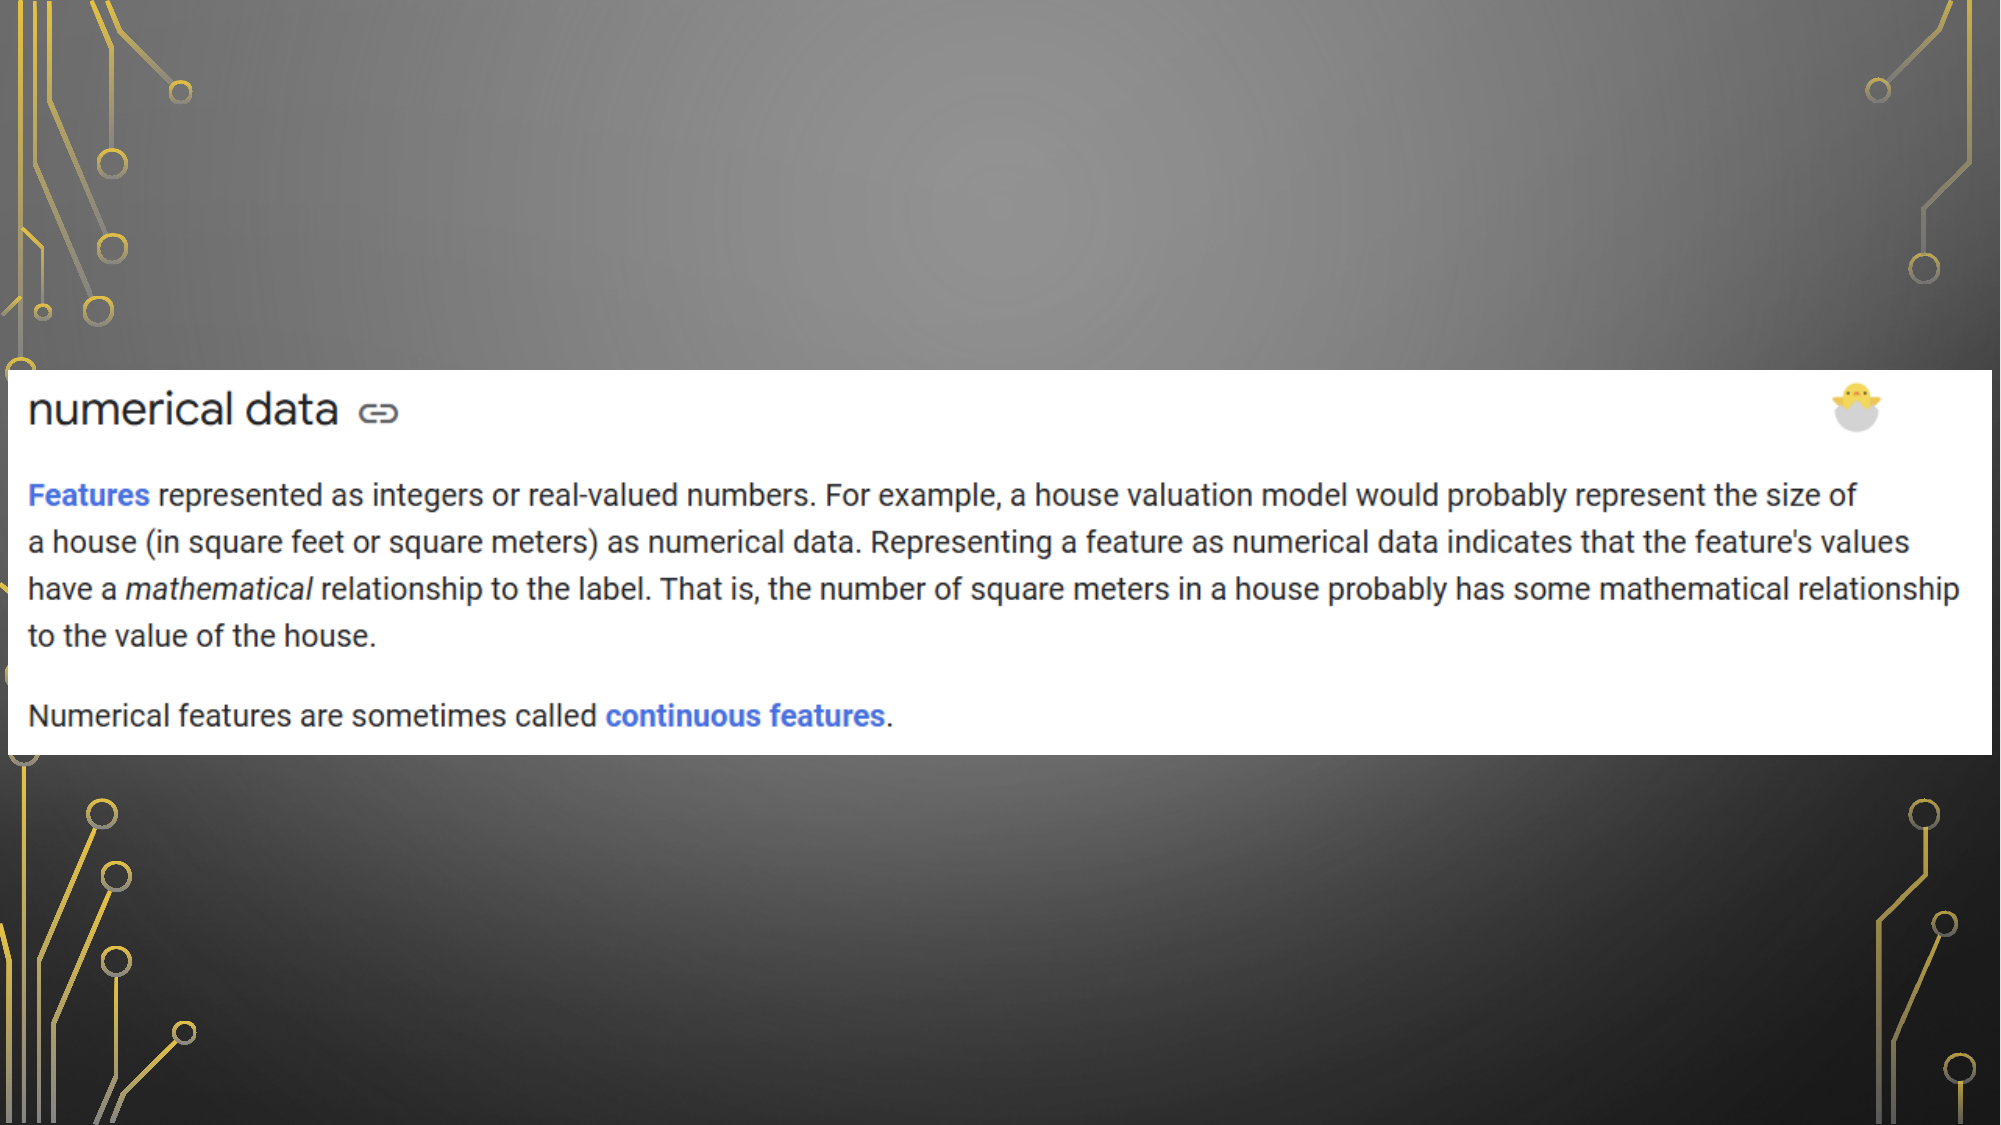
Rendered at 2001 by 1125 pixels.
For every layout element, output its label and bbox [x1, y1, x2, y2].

picture [8, 370, 1992, 755]
